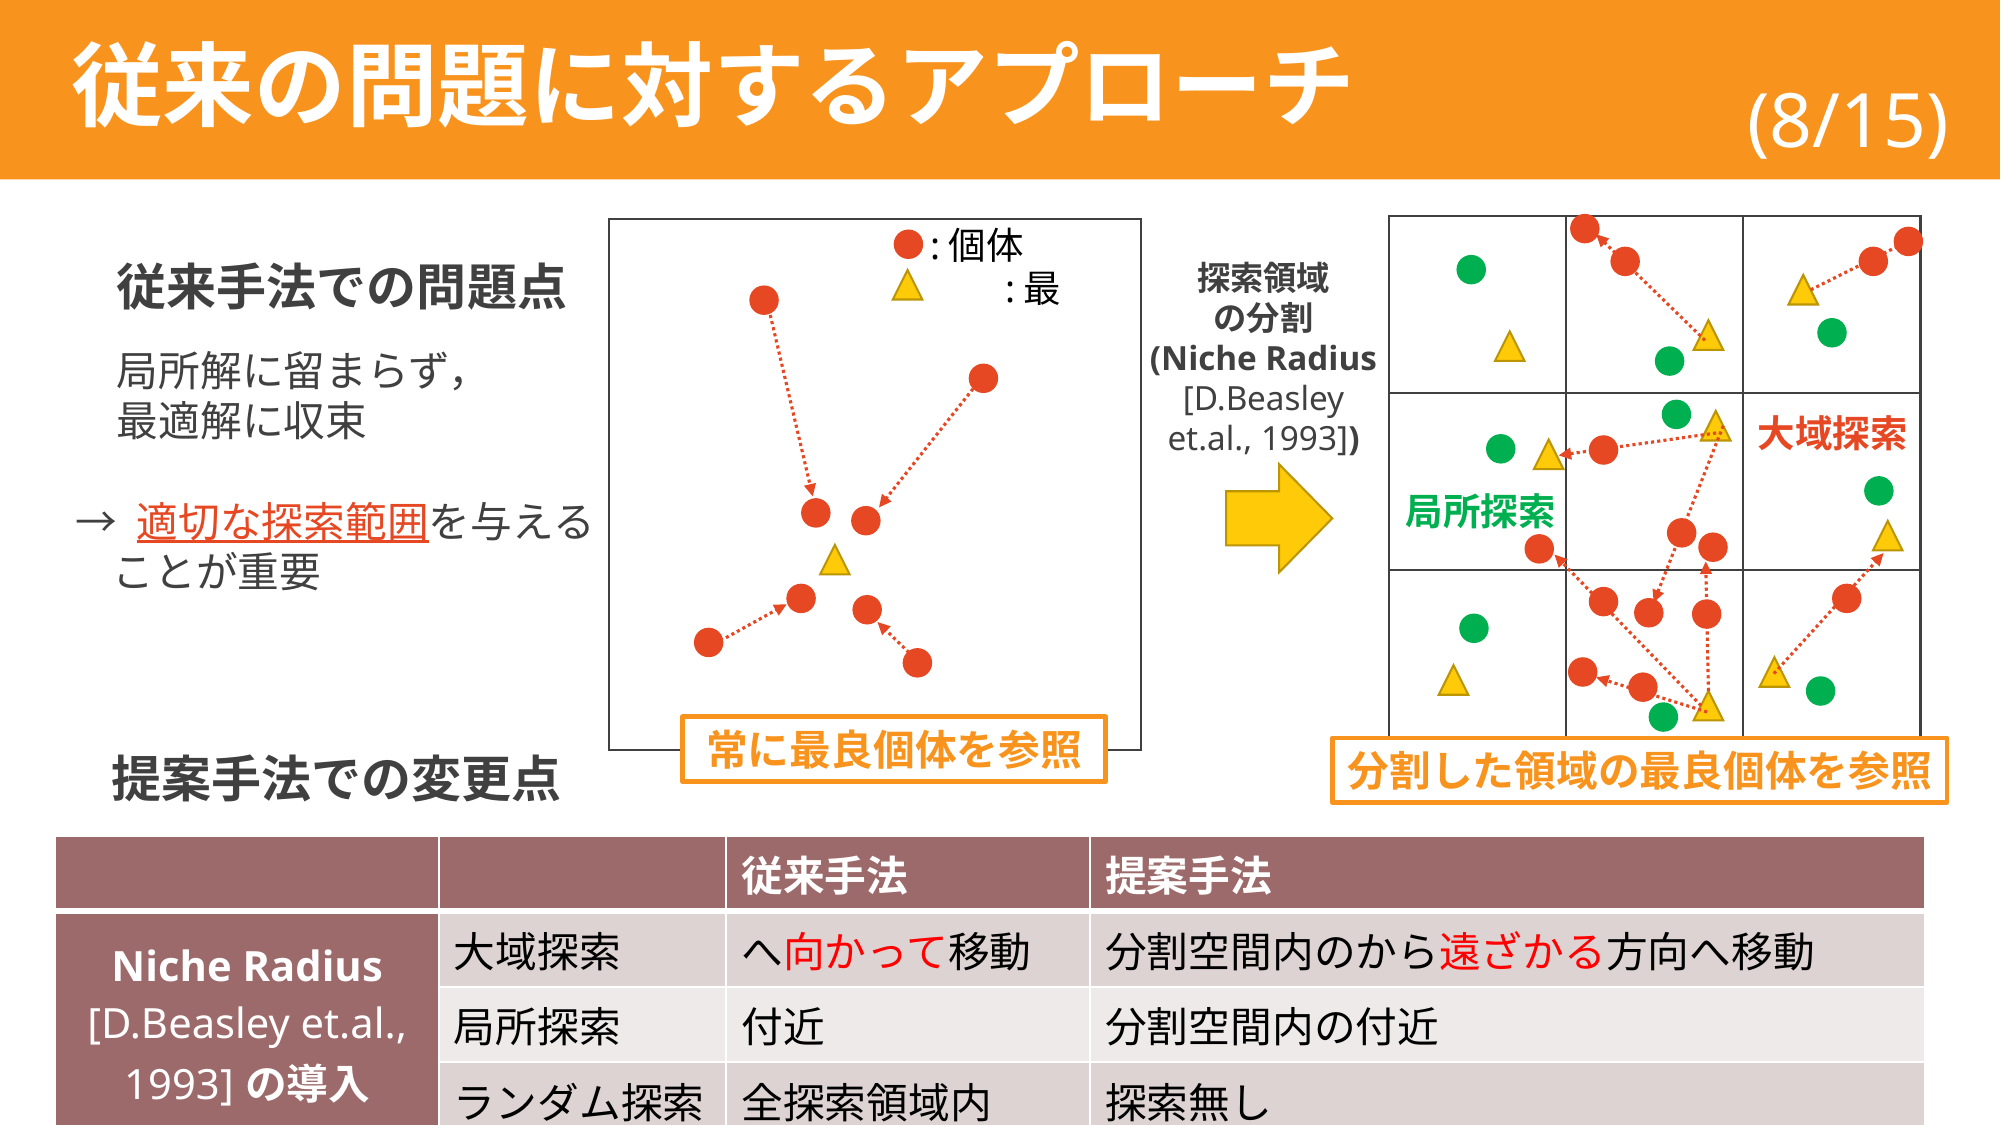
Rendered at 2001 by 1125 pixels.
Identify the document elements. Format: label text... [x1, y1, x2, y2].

text_box [1523, 541, 1556, 565]
text_box [818, 542, 852, 576]
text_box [1558, 432, 1653, 456]
text_box [1786, 272, 1820, 306]
text_box [1804, 675, 1837, 707]
text_box → 適切な探索範囲を与える ことが重要 [60, 487, 611, 603]
text_box [851, 593, 883, 626]
text_box [1691, 318, 1725, 351]
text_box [1596, 234, 1706, 341]
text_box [879, 388, 974, 508]
slide_number (8/15) [1514, 68, 1965, 178]
text_box [1388, 215, 1565, 392]
text_box [850, 504, 882, 537]
title 従来の問題に対するアプローチ [56, 0, 1782, 180]
text_box [1724, 427, 1733, 442]
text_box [1705, 561, 1709, 691]
text_box [1863, 475, 1895, 507]
text_box [1493, 329, 1527, 362]
text_box [1724, 535, 1729, 559]
text_box 従来手法での問題点 局所解に留まらず， 最適解に収束 [102, 247, 665, 503]
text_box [1810, 234, 1921, 290]
text_box [1388, 392, 1565, 569]
text_box [1589, 456, 1619, 466]
text_box 探索領域 の分割 (Niche Radius [D.Beasley et.al., 1993]) [1130, 249, 1388, 465]
text_box [892, 228, 915, 261]
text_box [1653, 425, 1724, 603]
text_box [1660, 398, 1693, 425]
text_box [1691, 691, 1725, 722]
text_box 分割した領域の最良個体を参照 [1332, 737, 1947, 803]
text_box [1816, 316, 1848, 349]
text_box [770, 314, 813, 497]
text_box [1742, 215, 1922, 392]
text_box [1554, 554, 1701, 706]
text_box [1709, 603, 1723, 630]
text_box [1653, 345, 1686, 377]
text_box [1225, 465, 1334, 575]
text_box [1871, 518, 1905, 552]
text_box [1742, 569, 1922, 737]
text_box [748, 284, 780, 316]
text_box [1455, 253, 1488, 286]
text_box [891, 267, 924, 301]
text_box [1565, 215, 1742, 392]
text_box [1532, 437, 1566, 471]
text_box [1701, 603, 1705, 630]
text_box 局所探索 [1391, 480, 1587, 541]
text_box [692, 626, 725, 659]
text_box [1647, 712, 1680, 733]
text_box 大域探索 [1742, 402, 1939, 463]
text_box [1388, 569, 1565, 737]
text_box [1484, 433, 1517, 465]
text_box [1742, 392, 1922, 402]
text_box 常に最良個体を参照 [682, 716, 1106, 782]
text_box 提案手法での変更点 [96, 740, 582, 815]
text_box [1757, 657, 1791, 688]
text_box [1437, 662, 1470, 696]
text_box [1458, 612, 1490, 645]
text_box [1569, 212, 1601, 245]
text_box [1894, 225, 1925, 251]
text_box [608, 218, 1142, 751]
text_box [877, 621, 909, 653]
text_box [785, 582, 817, 615]
text_box [800, 497, 832, 529]
text_box [1565, 569, 1742, 737]
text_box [725, 604, 787, 638]
text_box [1742, 463, 1922, 569]
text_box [1596, 677, 1708, 712]
text_box [901, 647, 934, 679]
text_box :個体 [915, 214, 1039, 275]
text_box [1565, 392, 1742, 569]
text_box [1773, 553, 1884, 674]
text_box [967, 362, 1000, 395]
text_box [1707, 408, 1725, 426]
